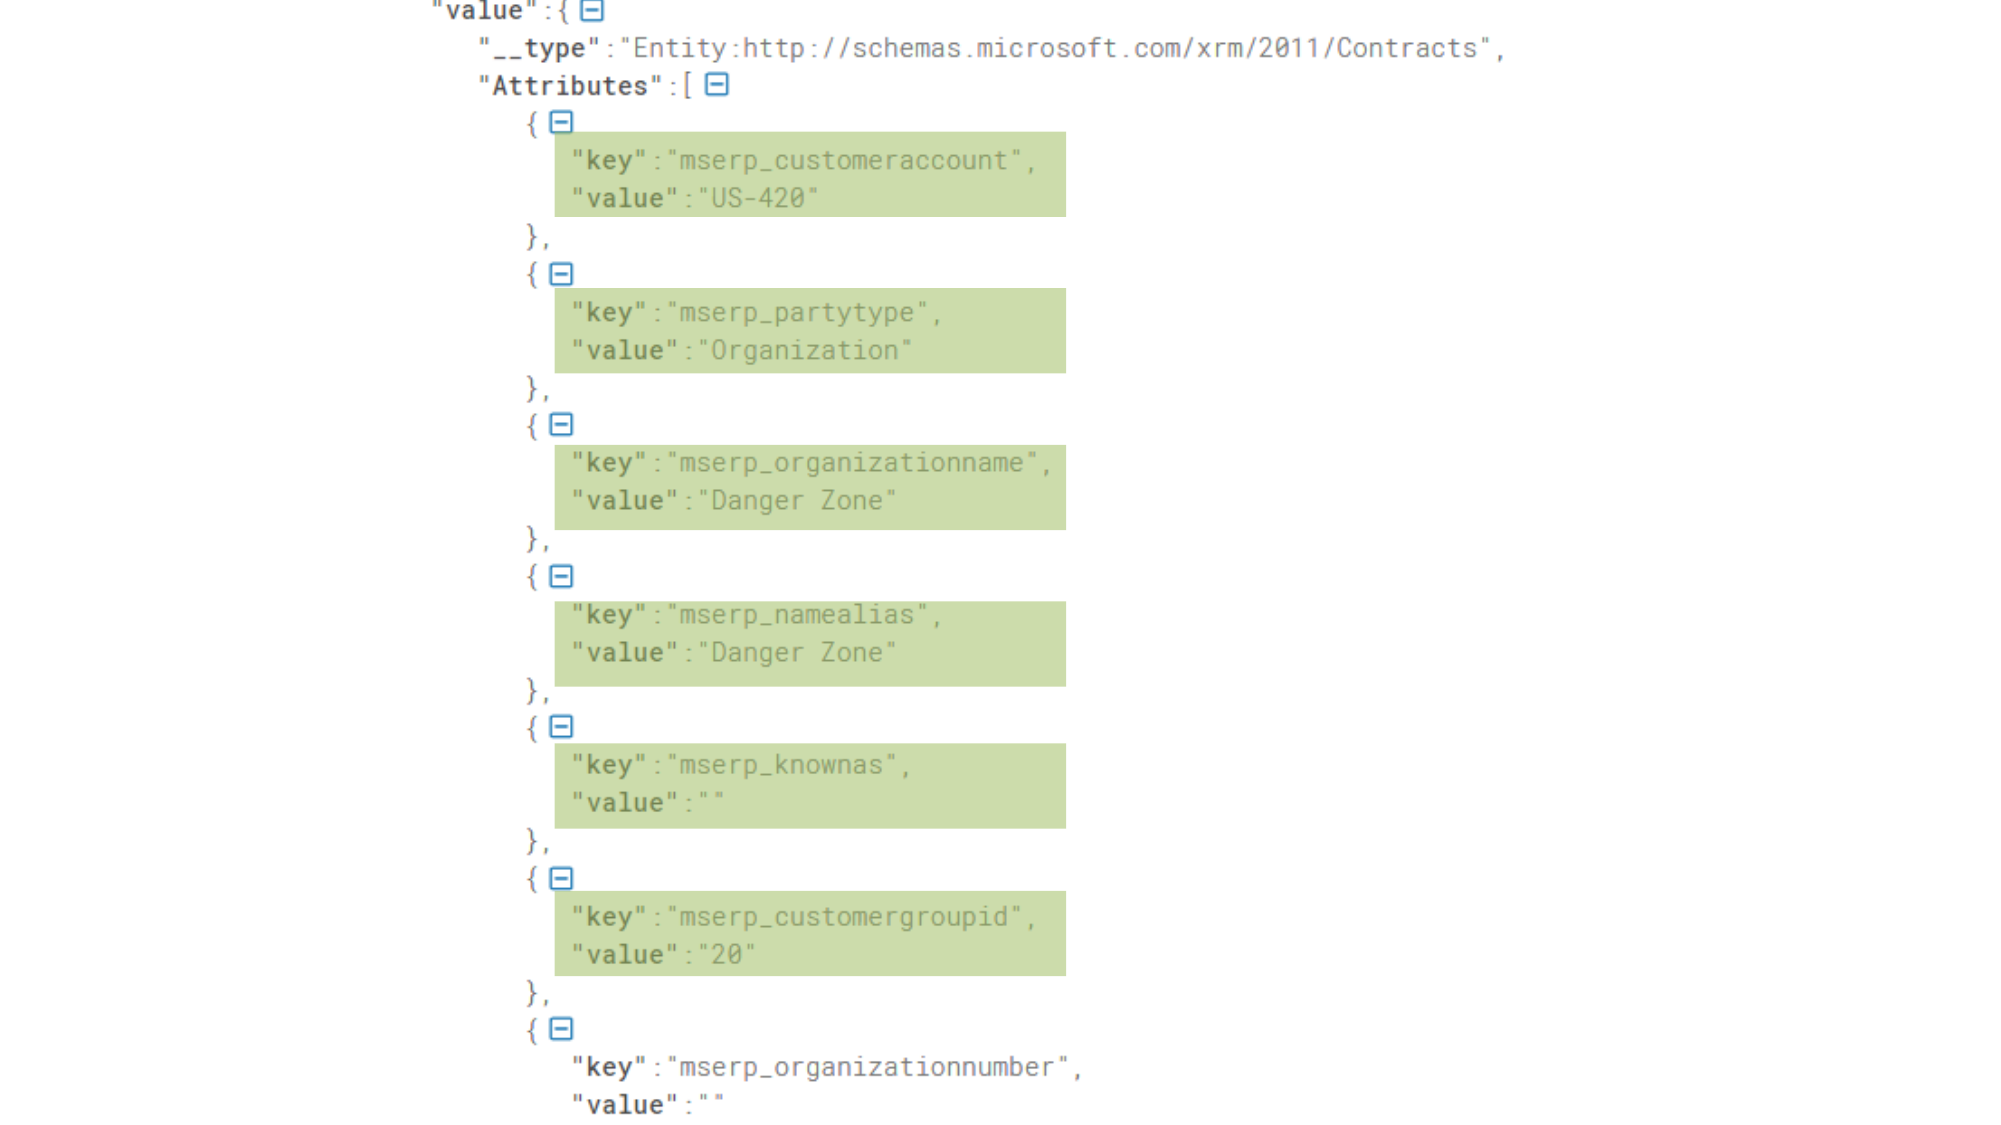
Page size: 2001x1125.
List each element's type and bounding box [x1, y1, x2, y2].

picture [273, 0, 1937, 1125]
